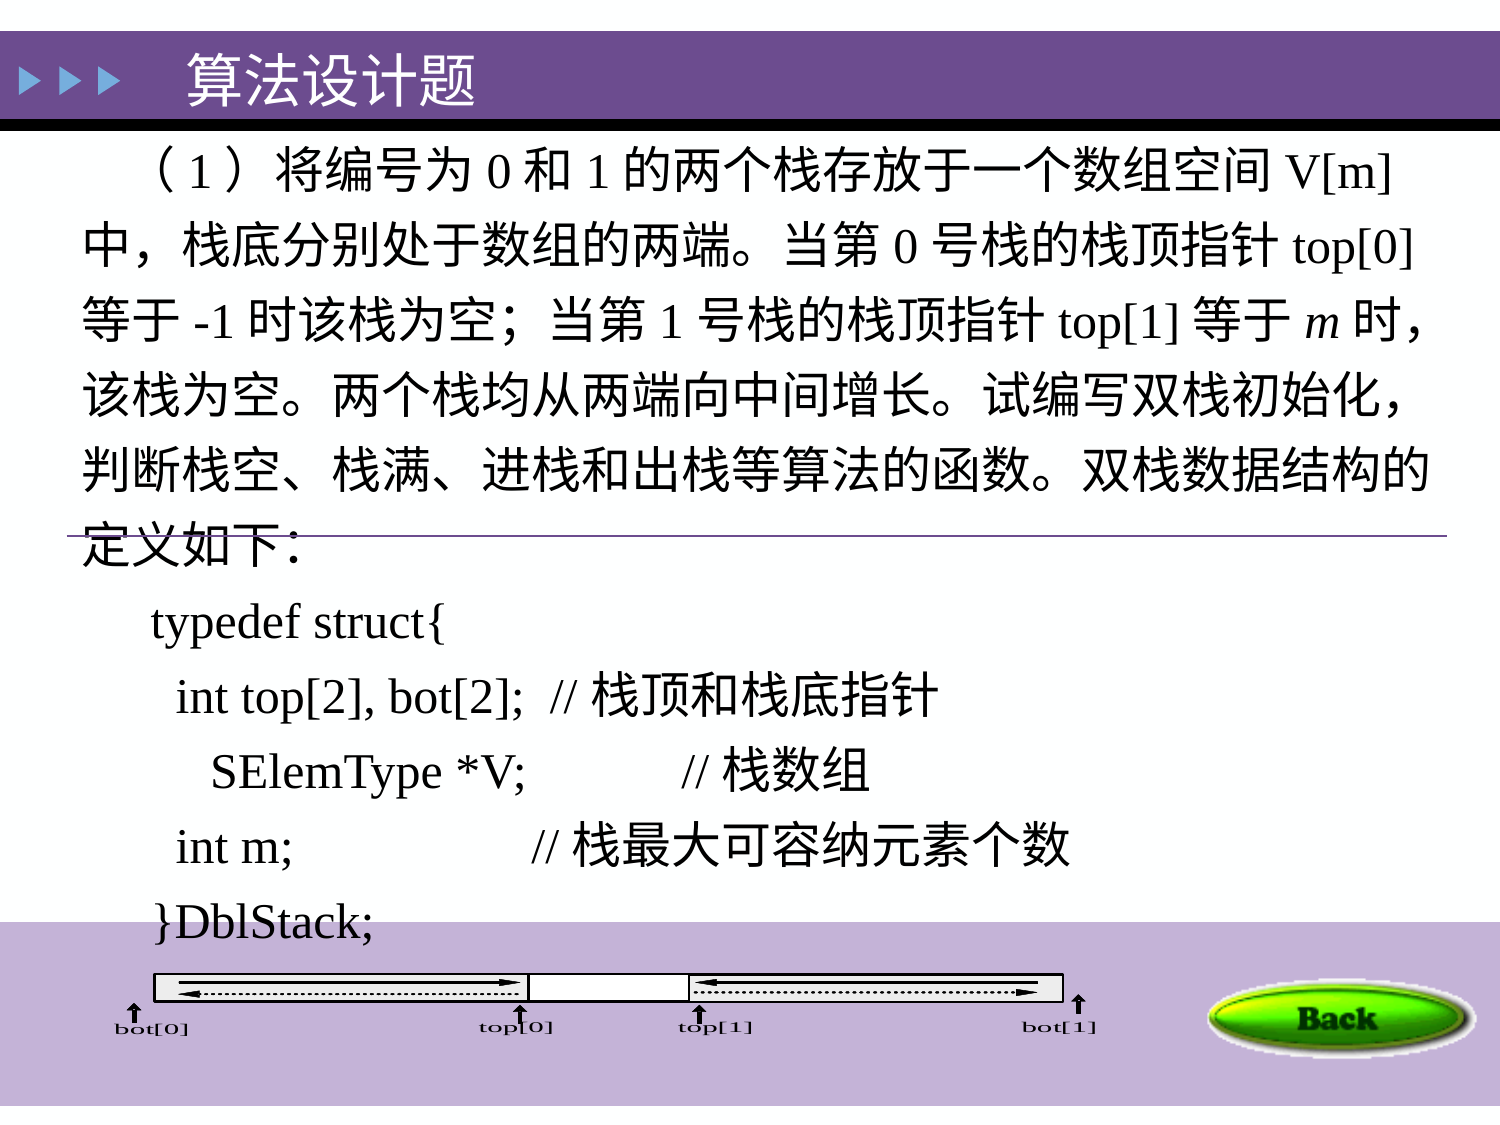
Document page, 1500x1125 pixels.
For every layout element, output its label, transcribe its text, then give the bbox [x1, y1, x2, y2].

text_box 算法设计题 [170, 36, 727, 123]
picture [1206, 977, 1479, 1061]
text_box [88, 948, 1129, 1091]
text_box [0, 922, 1500, 1106]
text_box （1）将编号为0和1的两个栈存放于一个数组空间V[m]中，栈底分别处于数组的两端。当第0号栈的栈顶指针top[0]等于-1时该栈为空；当第1号栈的栈顶指针top[1]等于m时，该栈为空。两个栈均从两端向中间增长。试编写双栈初始化，判断栈空、栈满、进栈和出栈等算法的函数。双栈数据结构的定义如下： typedef struct{ int top[2], bot[2]; //栈顶和栈底指针 SElemType *V; //栈数组 int m; //栈最大可容纳元素个数 }DblStack; [66, 116, 1479, 956]
